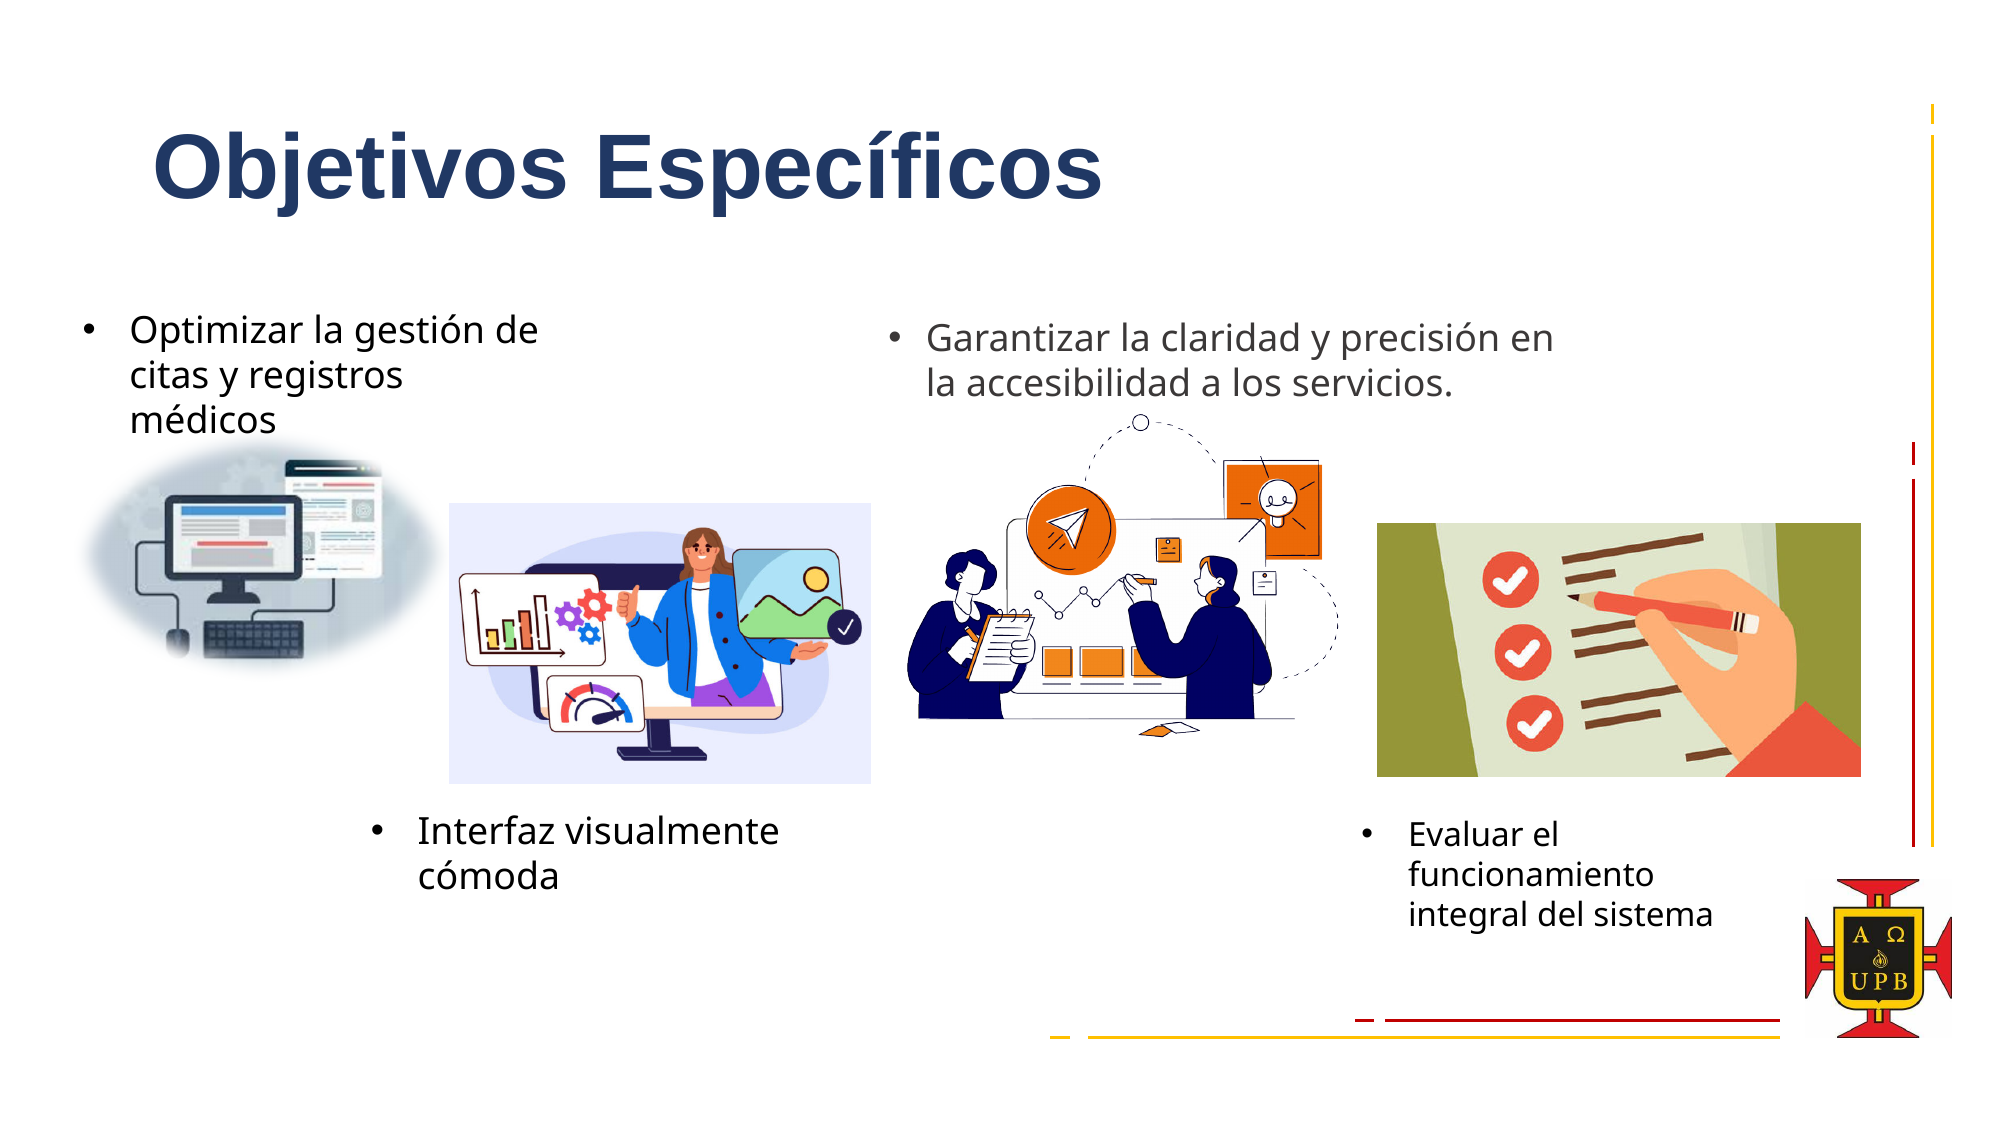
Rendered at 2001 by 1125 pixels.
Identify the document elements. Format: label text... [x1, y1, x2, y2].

picture [69, 426, 871, 784]
picture [1377, 523, 1861, 778]
title Objetivos Específicos [137, 59, 1157, 278]
list Garantizar la claridad y precisión en la accesibilidad a los servicios. [873, 306, 1581, 489]
picture [898, 351, 1347, 800]
picture [1805, 879, 1952, 1038]
text_box Evaluar el funcionamiento integral del sistema [1346, 805, 1757, 941]
text_box Interfaz visualmente cómoda [355, 799, 839, 905]
text_box Optimizar la gestión de citas y registros médicos [67, 298, 575, 449]
